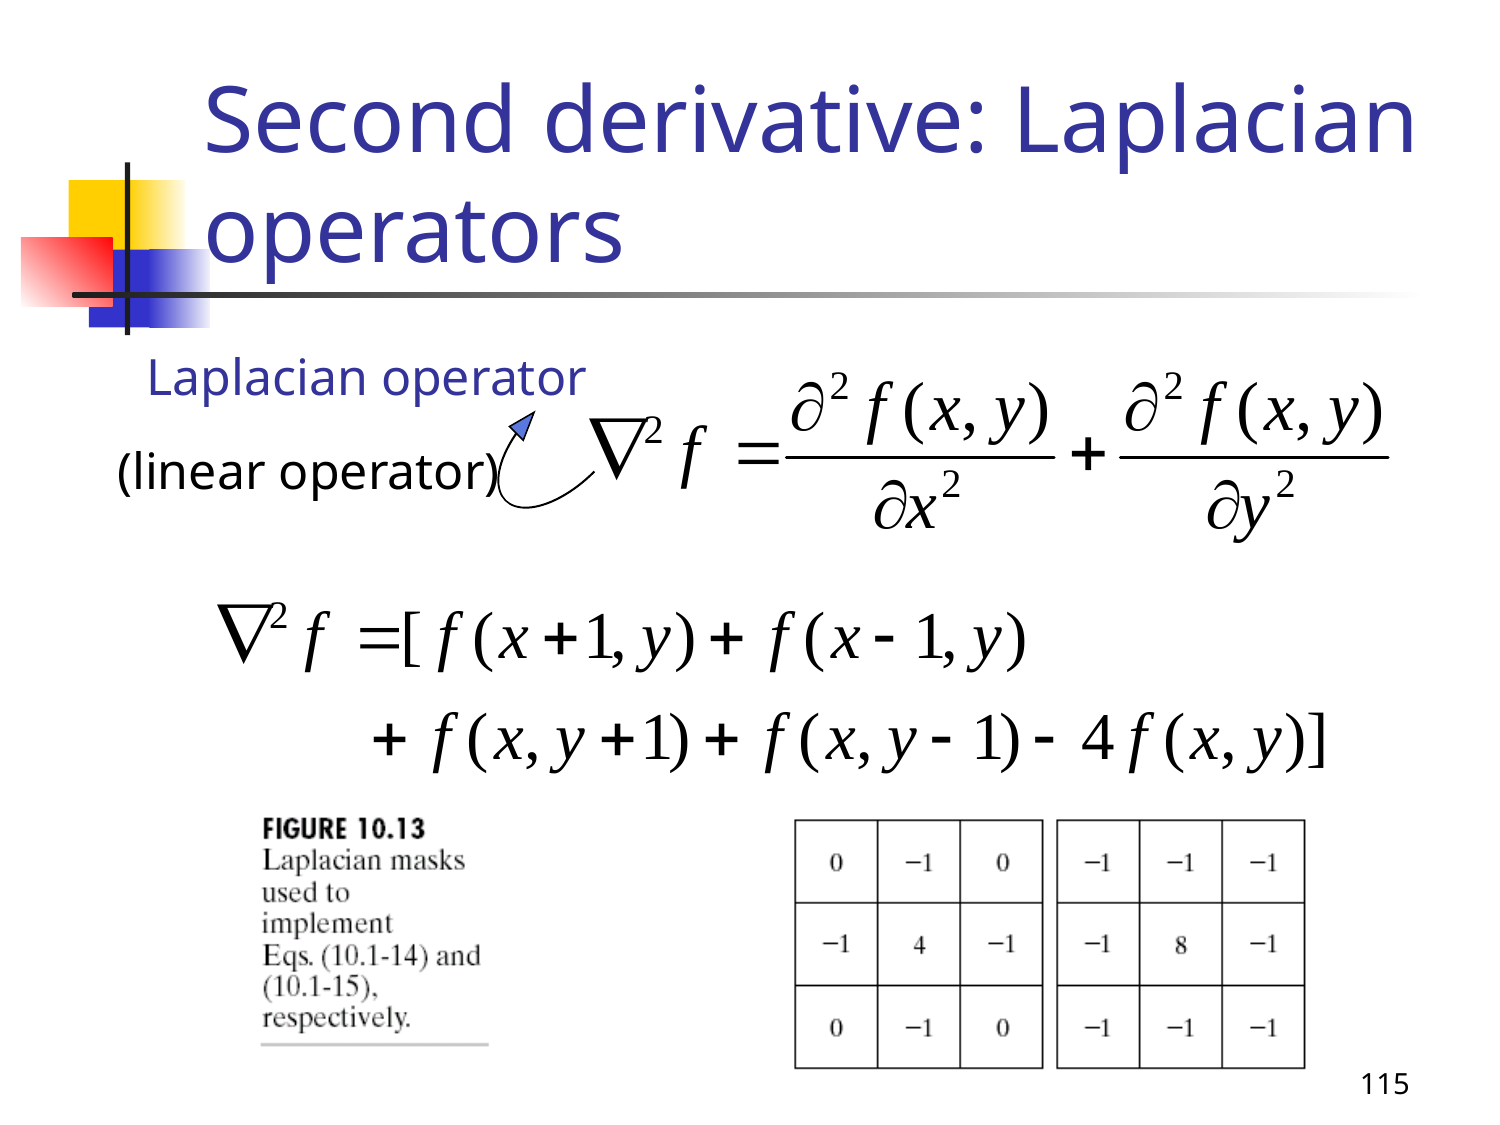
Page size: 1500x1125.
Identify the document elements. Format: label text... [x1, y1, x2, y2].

slide_number 115 [1112, 1037, 1426, 1113]
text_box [111, 337, 1403, 1080]
title Second derivative: Laplacian operators [188, 101, 1468, 289]
